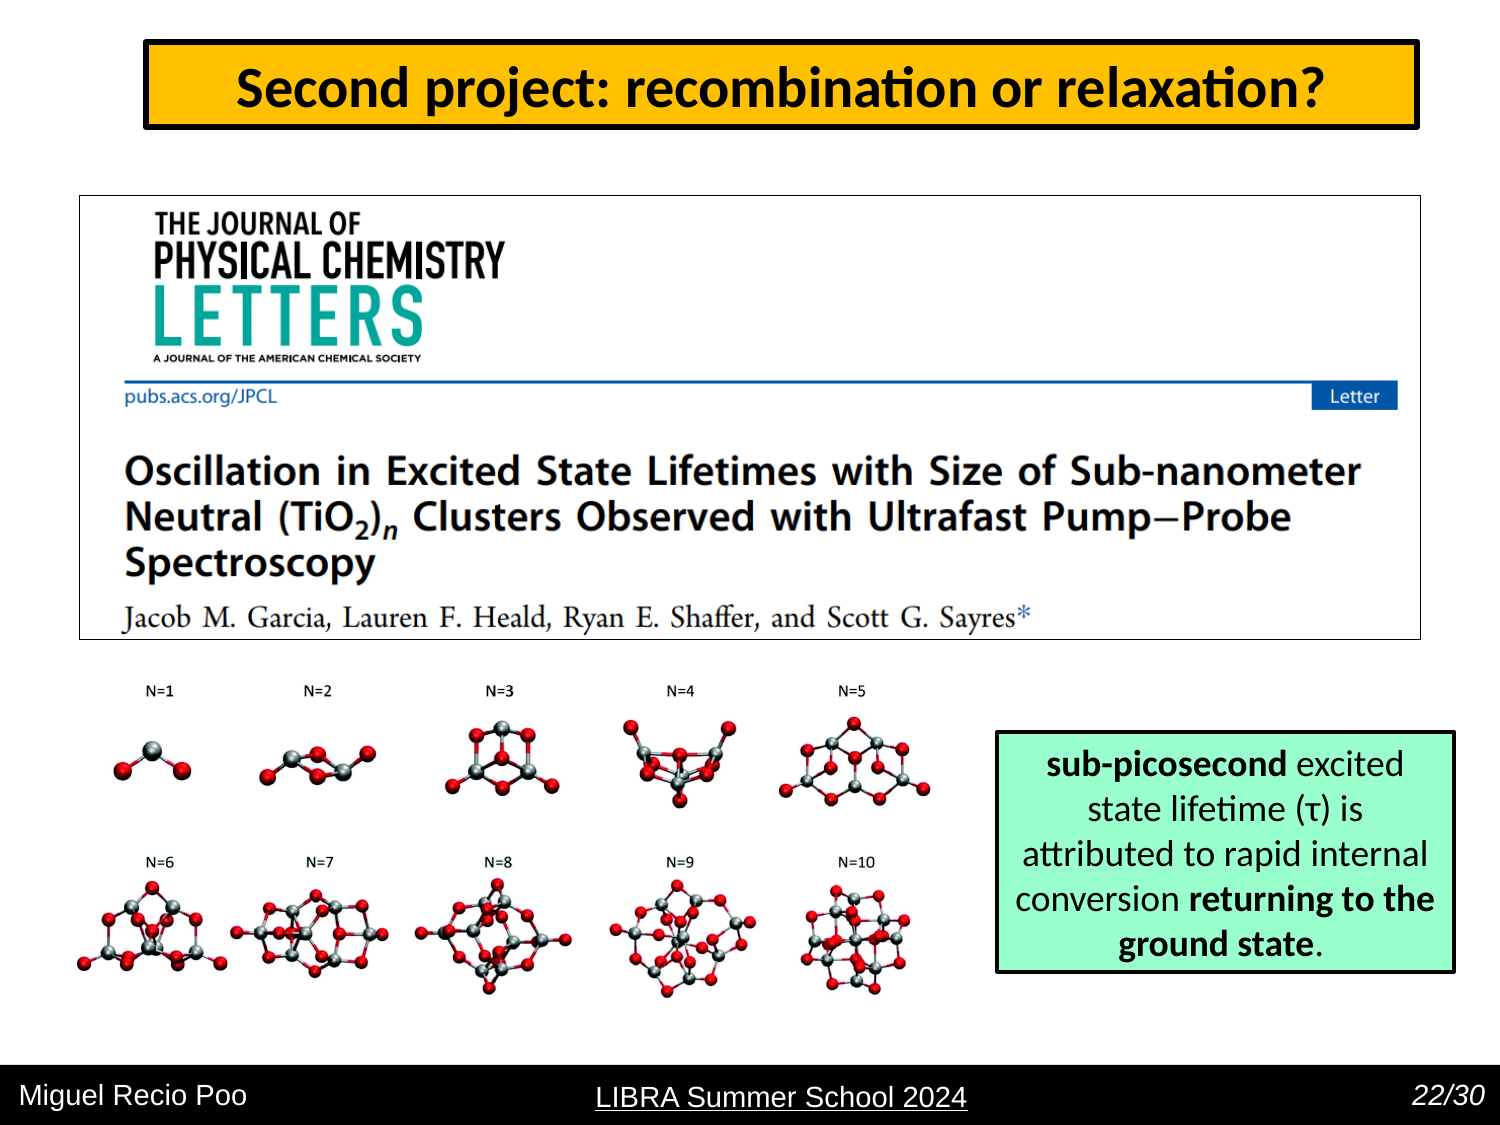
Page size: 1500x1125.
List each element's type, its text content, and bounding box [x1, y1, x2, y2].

text_box sub-picosecond excited state lifetime (τ) is attributed to rapid internal conversion returning to the ground state. [995, 730, 1456, 974]
picture [79, 194, 1421, 641]
text_box 22/30 [1282, 1069, 1500, 1119]
text_box Miguel Recio Poo [3, 1069, 296, 1119]
text_box Second project: recombination or relaxation? [145, 42, 1418, 127]
picture [66, 680, 939, 1012]
text_box LIBRA Summer School 2024 [540, 1071, 1023, 1121]
text_box [0, 1063, 1500, 1125]
